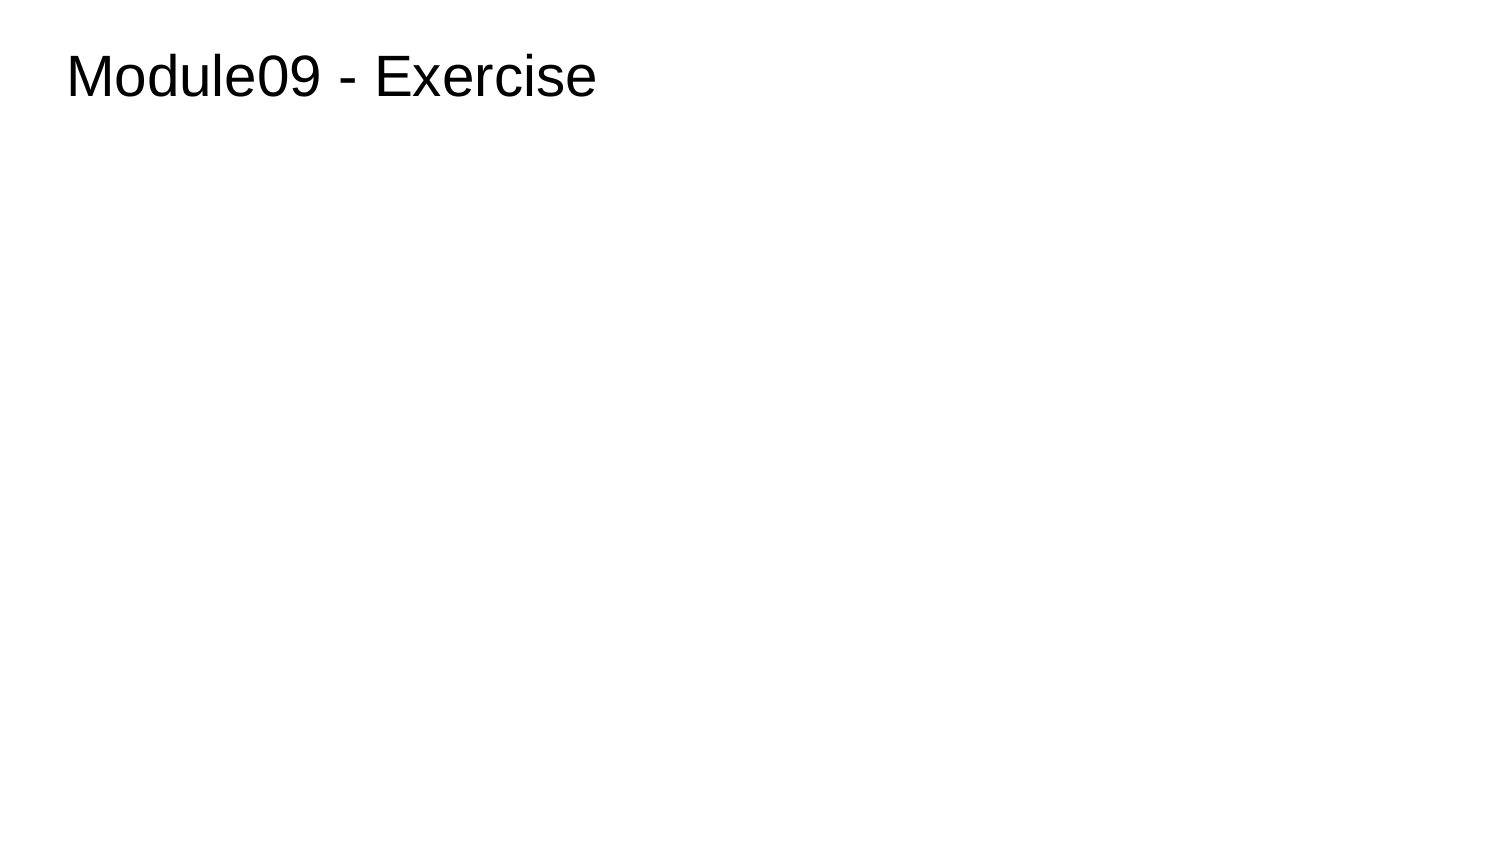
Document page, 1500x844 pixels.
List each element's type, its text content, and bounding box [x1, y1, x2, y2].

title Module09 - Exercise [51, 23, 1449, 132]
